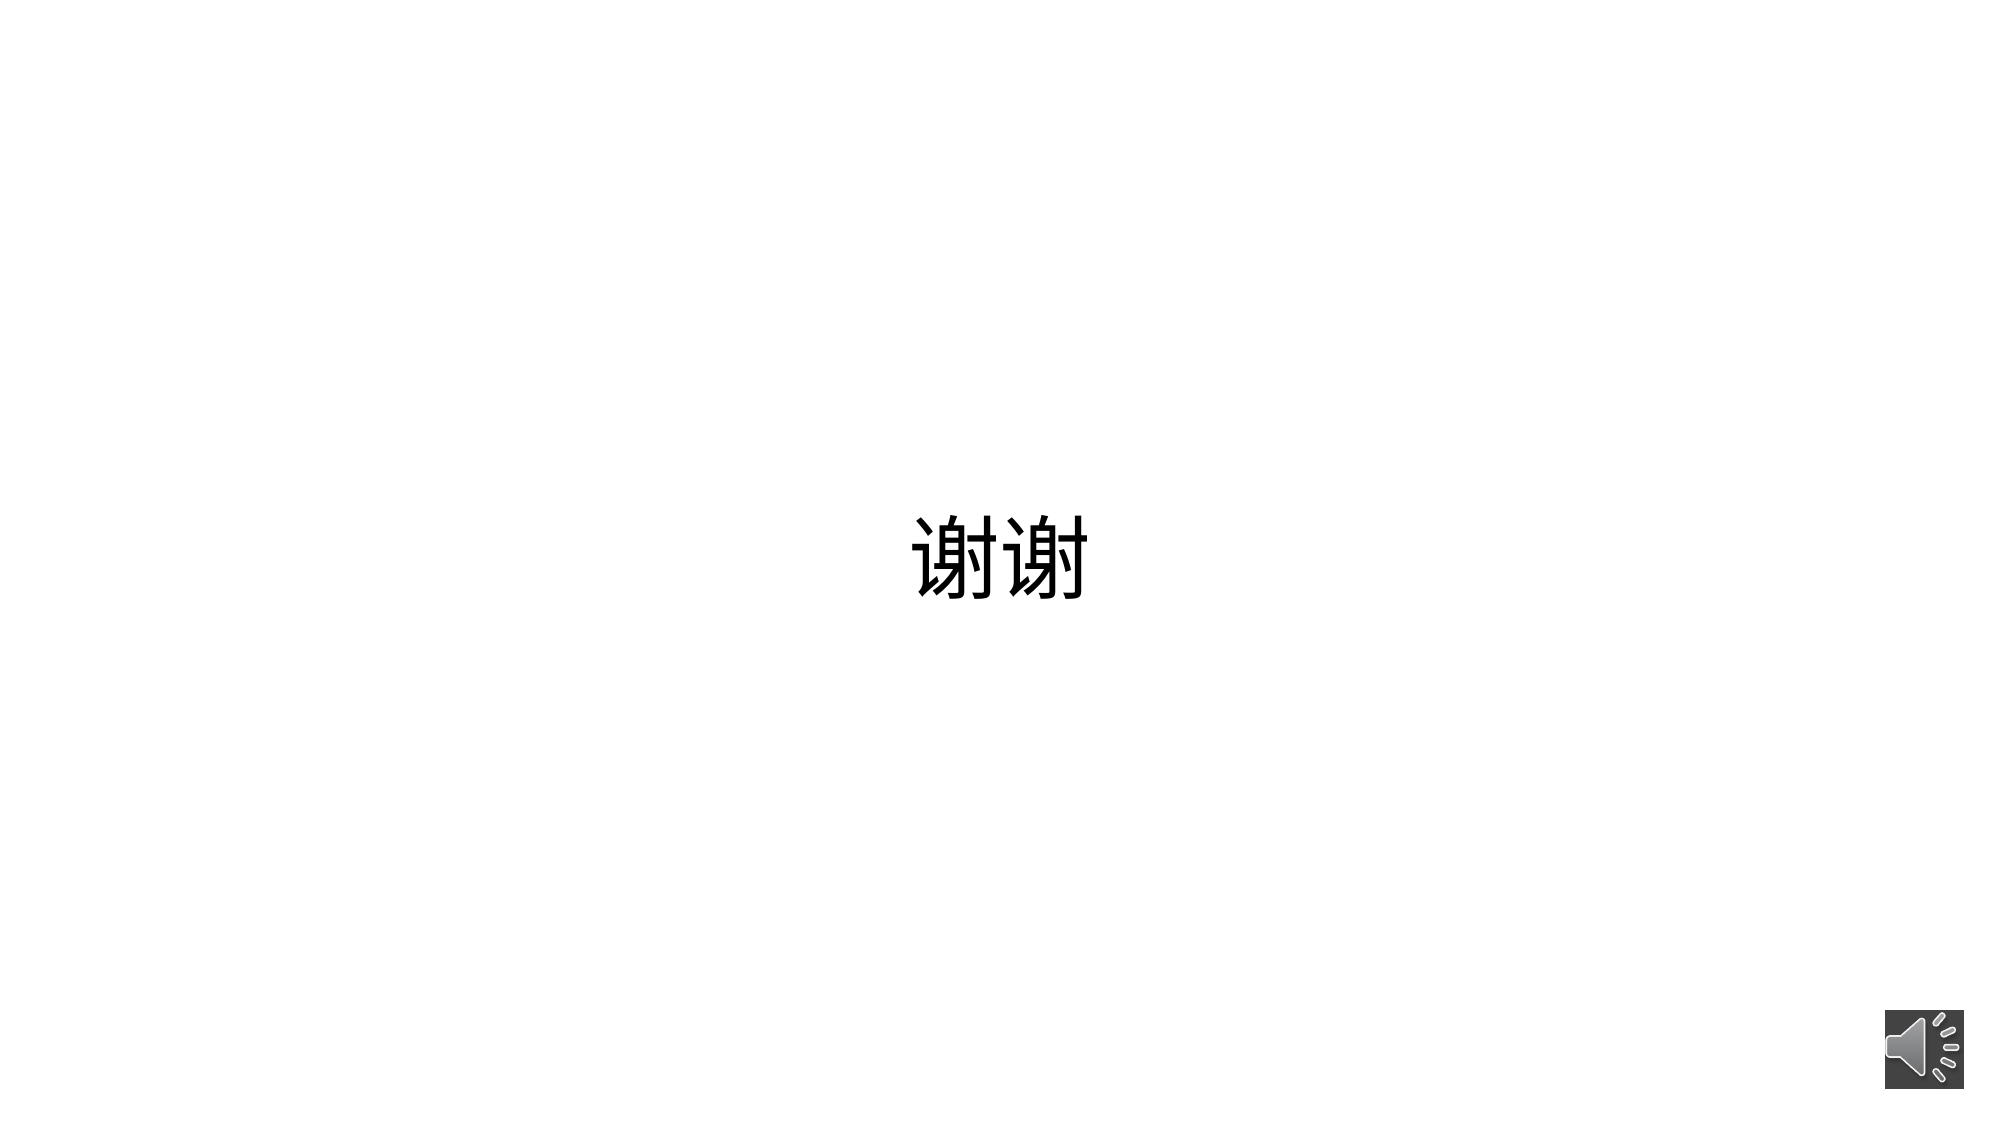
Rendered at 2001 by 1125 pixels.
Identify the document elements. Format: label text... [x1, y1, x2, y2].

picture [1884, 1009, 1965, 1090]
title 谢谢 [137, 453, 1863, 672]
